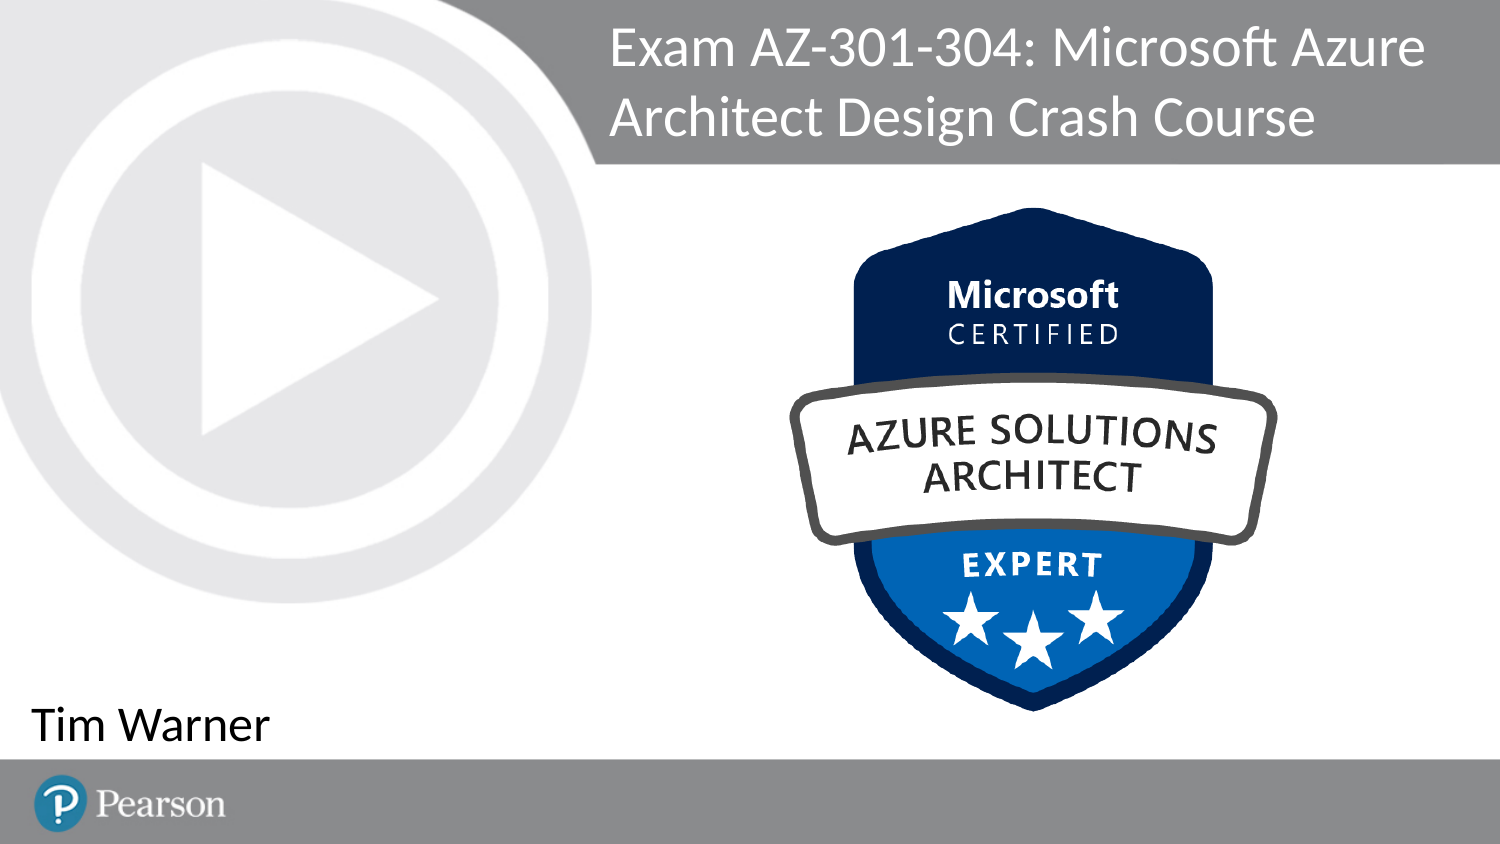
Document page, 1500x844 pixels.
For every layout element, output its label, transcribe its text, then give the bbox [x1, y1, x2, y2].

subtitle Tim Warner [7, 684, 824, 844]
title Exam AZ-301-304: Microsoft Azure Architect Design Crash Course [595, 1, 1500, 267]
picture [0, 0, 1500, 844]
